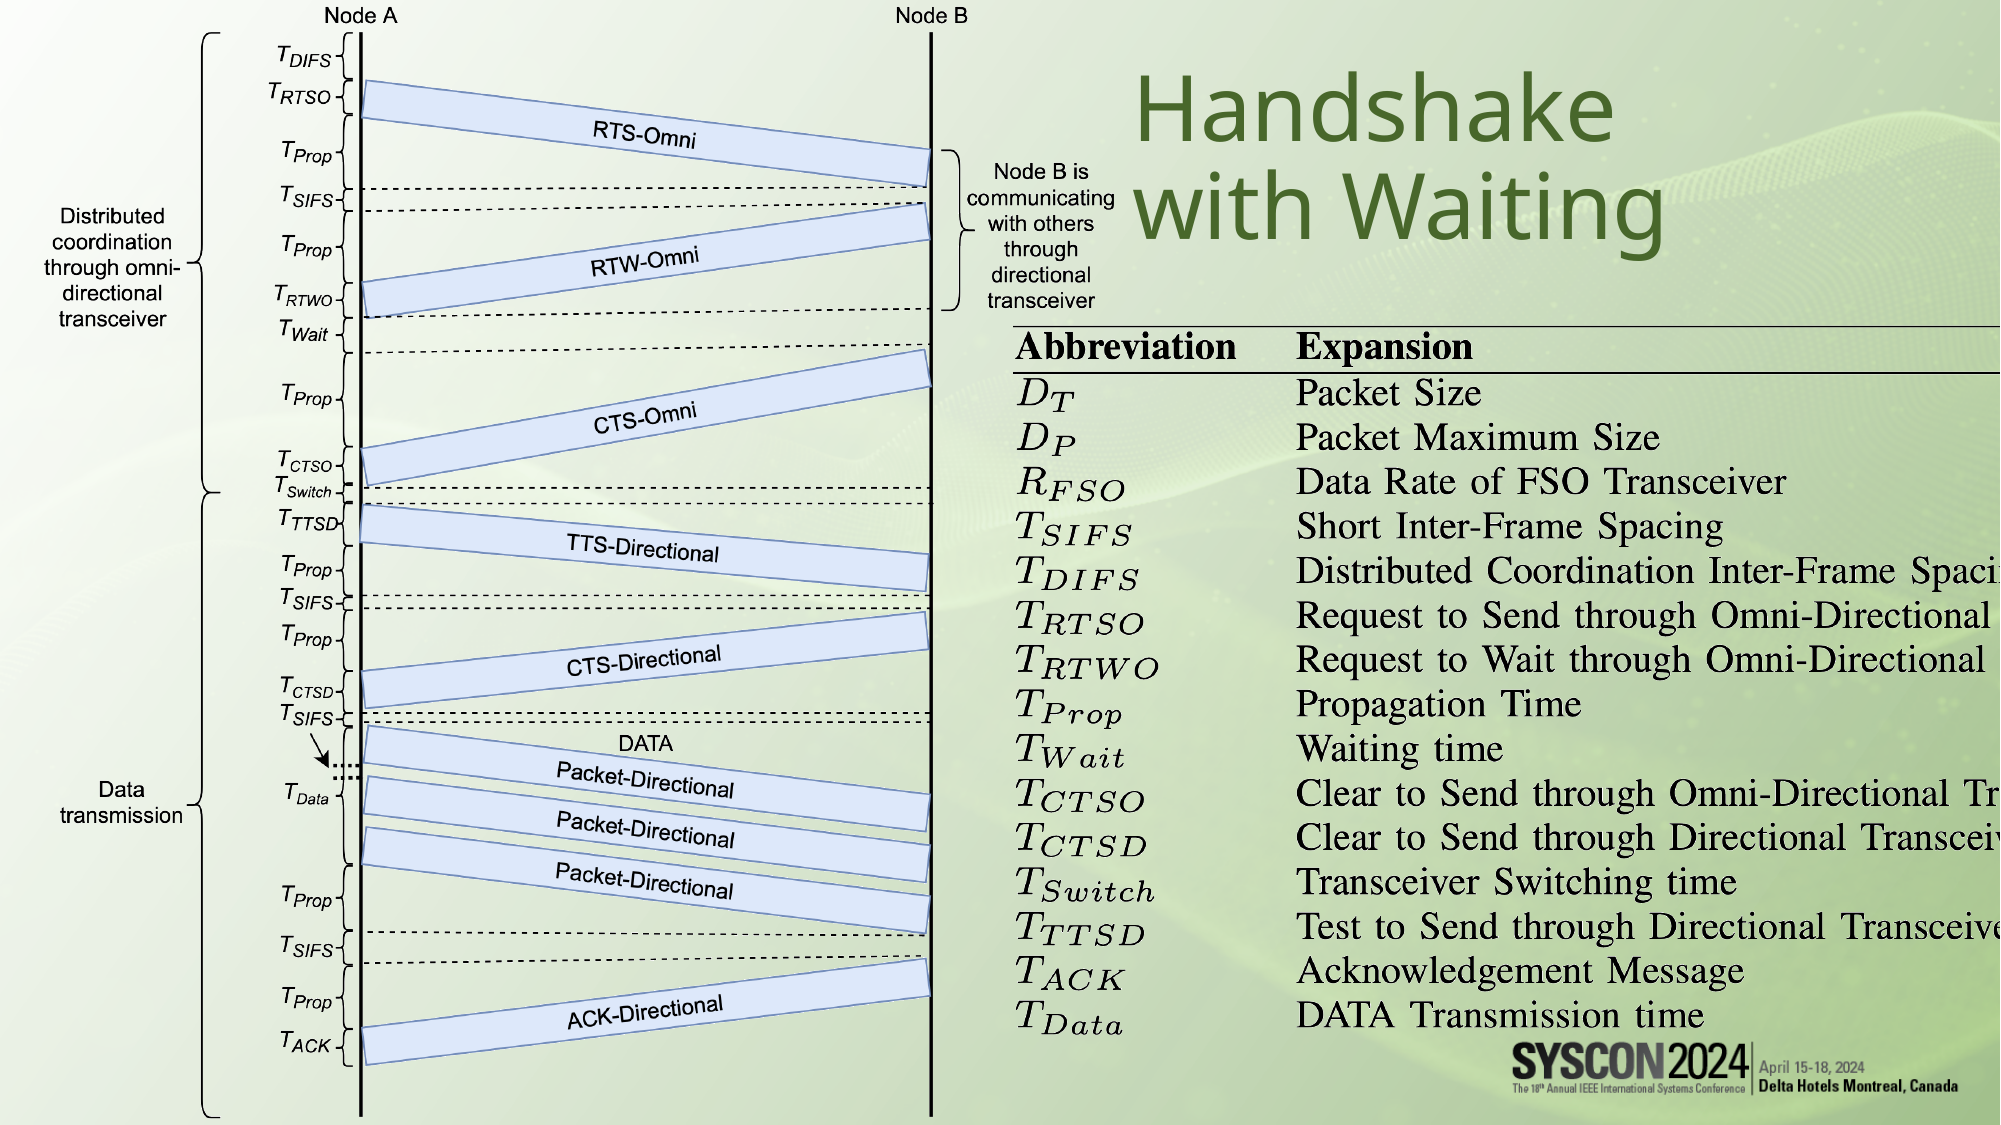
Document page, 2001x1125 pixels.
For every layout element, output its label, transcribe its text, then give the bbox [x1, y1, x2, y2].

picture [0, 0, 2000, 1125]
title Handshake with Waiting [1118, 52, 1789, 270]
